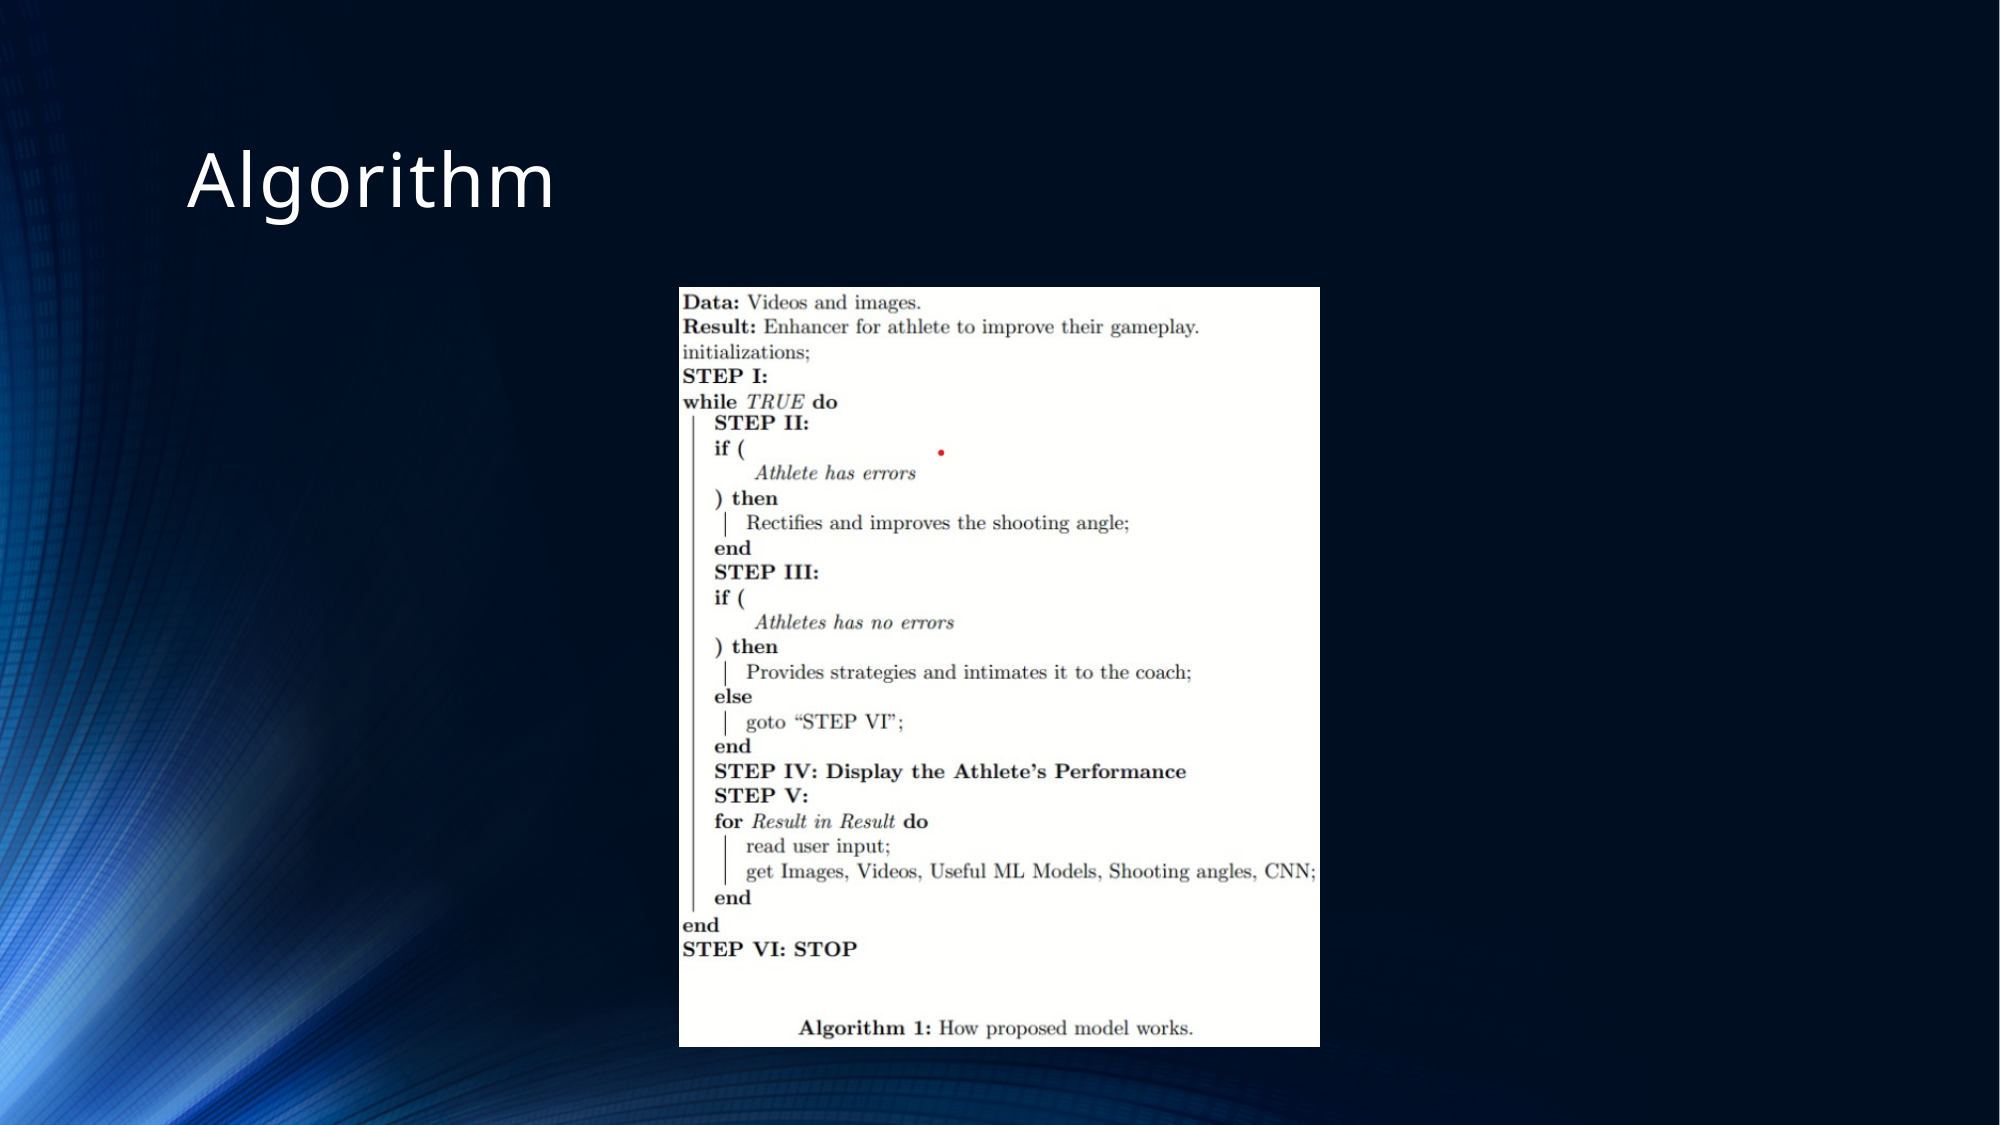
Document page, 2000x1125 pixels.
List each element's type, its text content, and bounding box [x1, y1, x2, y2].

title Algorithm [172, 62, 1750, 232]
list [679, 287, 1320, 1047]
picture [0, 0, 2000, 1125]
